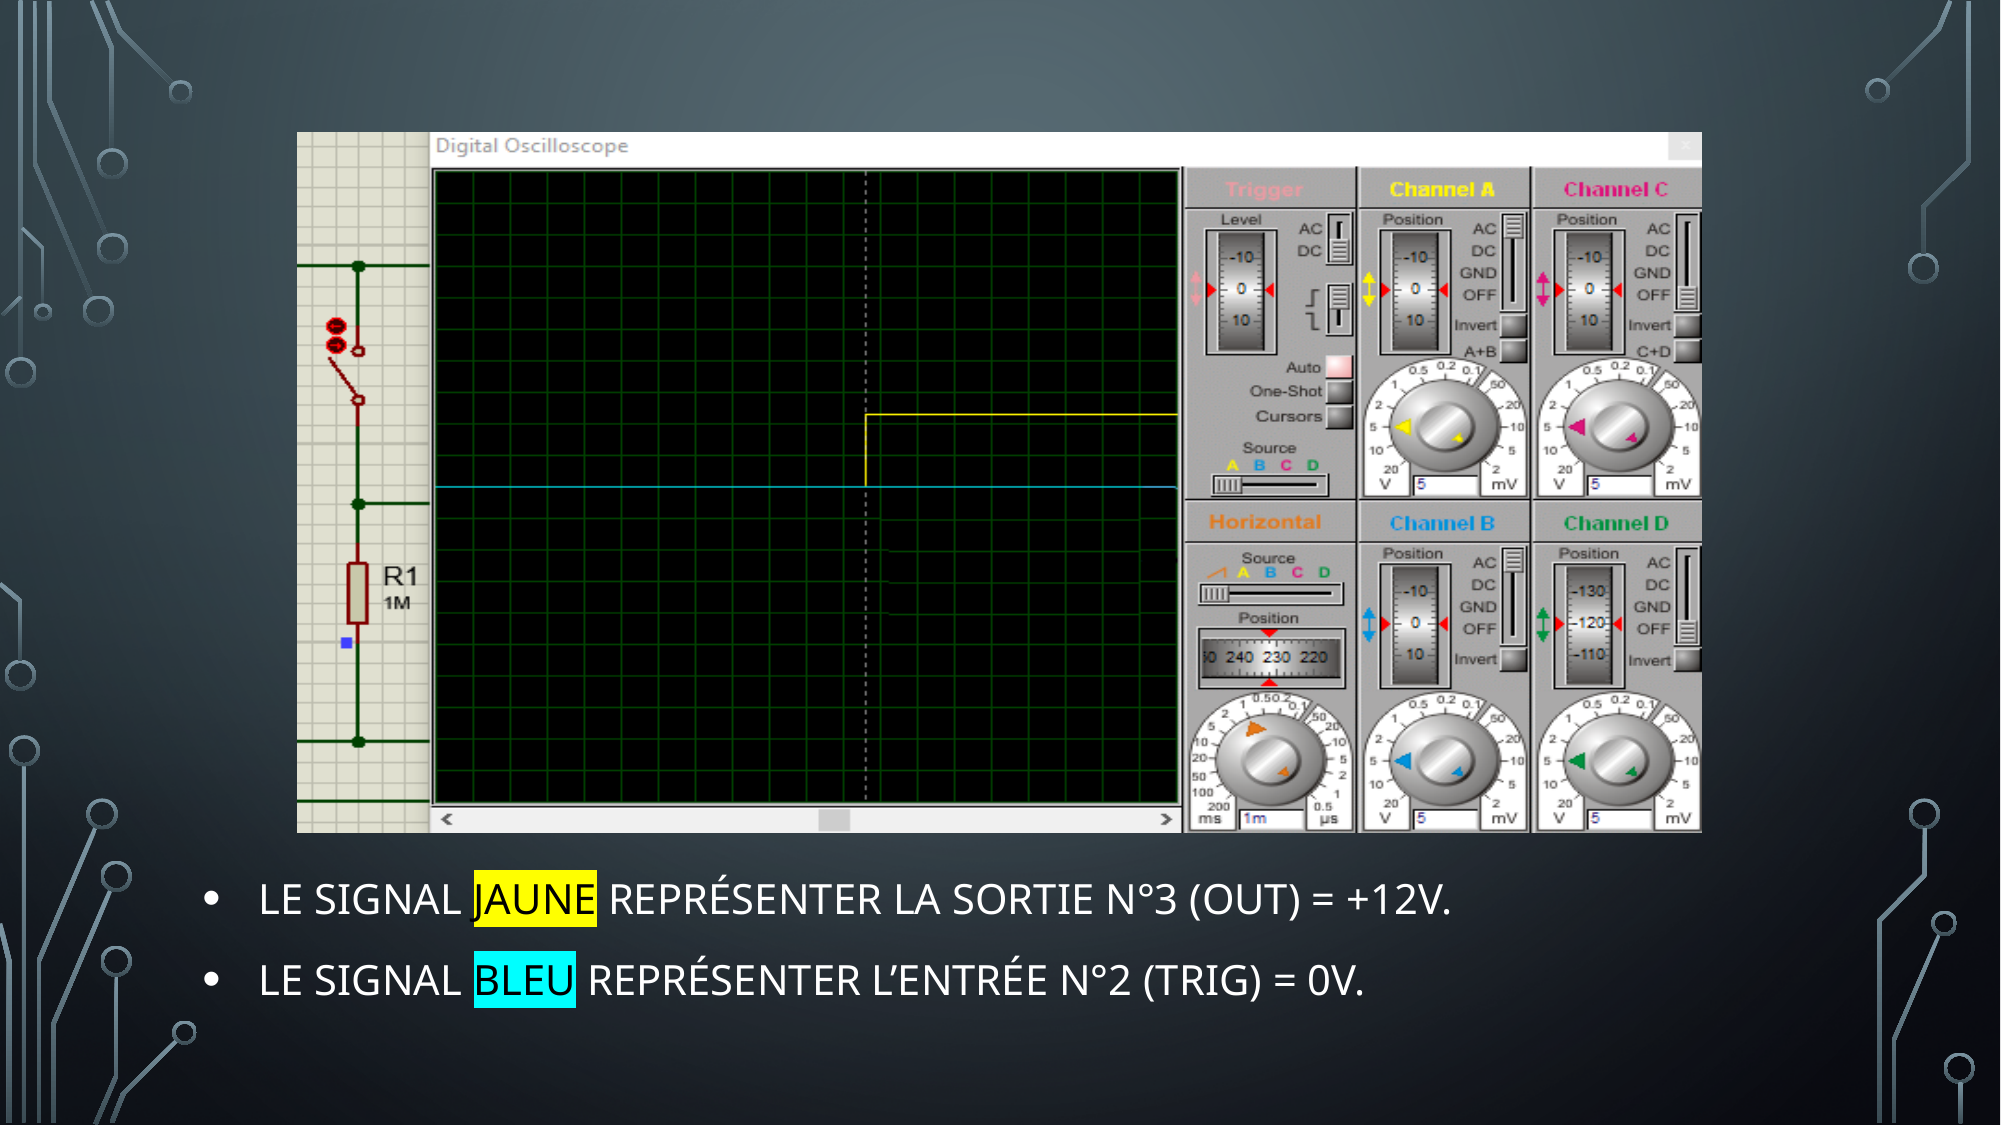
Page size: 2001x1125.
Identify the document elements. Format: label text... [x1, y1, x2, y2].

picture [297, 131, 1703, 834]
list Le signal jaune représenter la sortie n°3 (OUT) = +12V. Le signal bleu représenter l’entrée n°2 (TRIG) = 0V. [187, 855, 1813, 1050]
